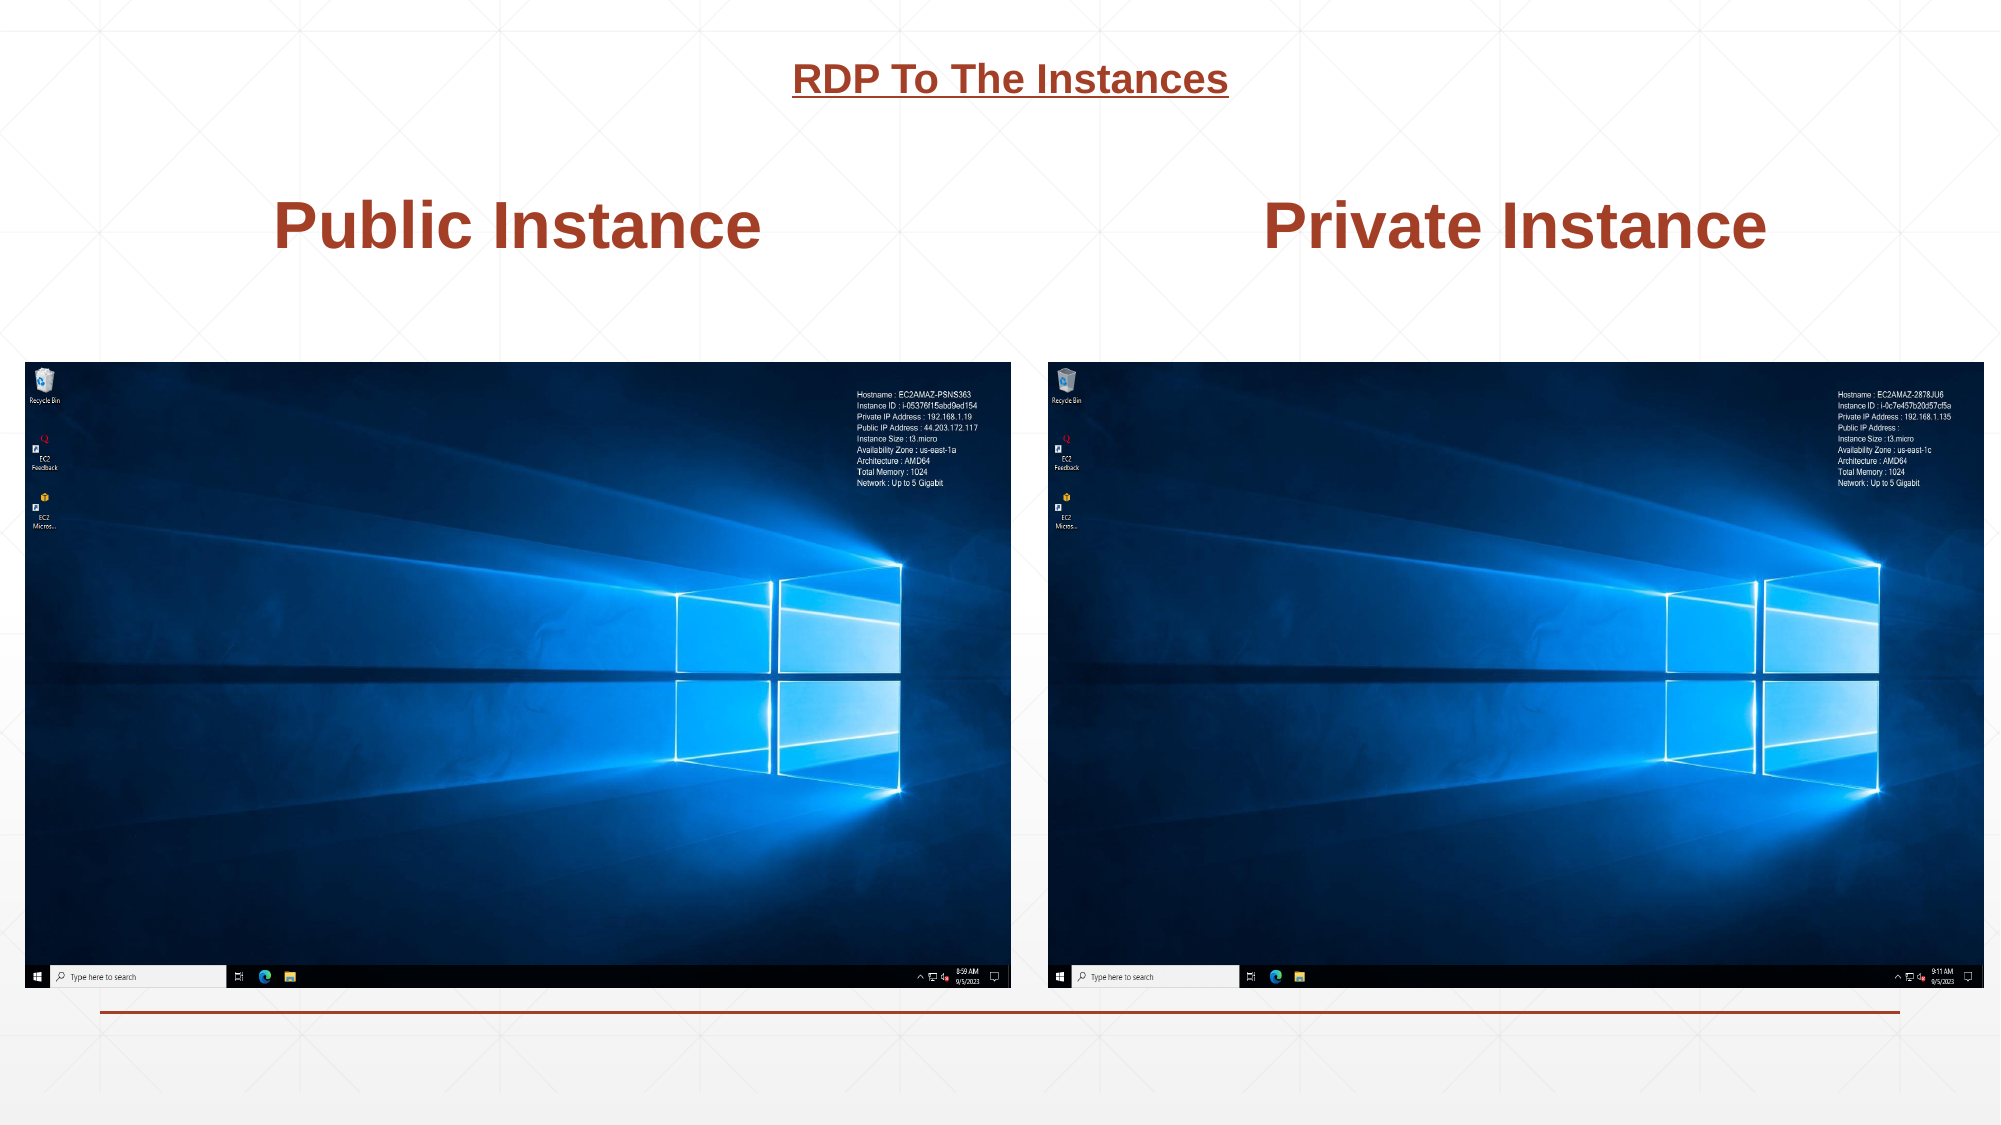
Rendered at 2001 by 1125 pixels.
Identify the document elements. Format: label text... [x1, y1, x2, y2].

picture [1048, 362, 1984, 988]
text_box RDP To The Instances [741, 19, 1281, 110]
title Public Instance [248, 179, 788, 270]
text_box Private Instance [1246, 179, 1786, 270]
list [25, 362, 1011, 988]
